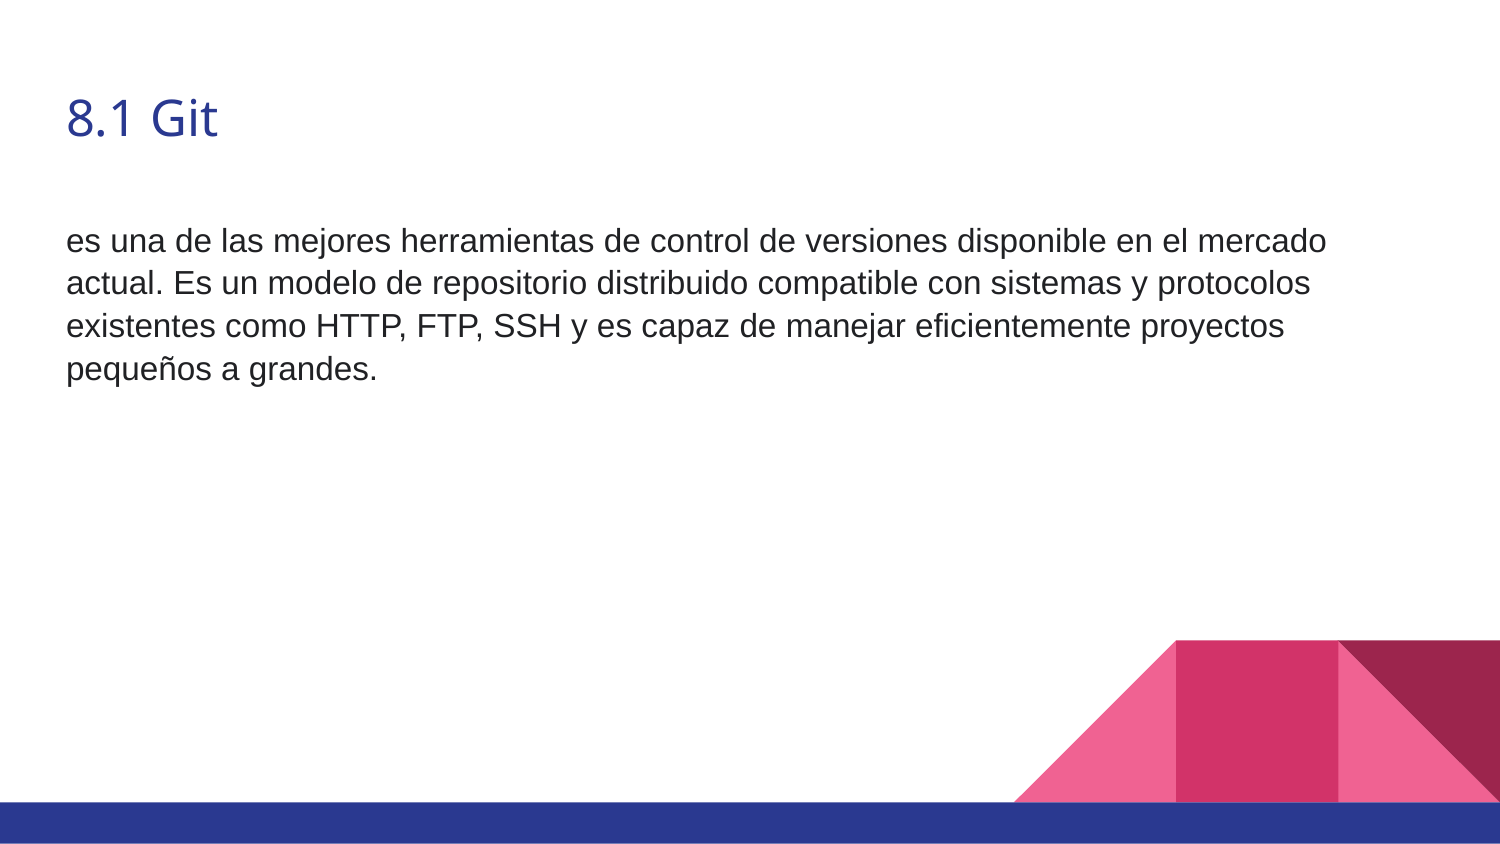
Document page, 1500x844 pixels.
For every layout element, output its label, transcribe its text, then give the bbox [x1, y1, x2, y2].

title 8.1 Git [51, 67, 1449, 167]
list es una de las mejores herramientas de control de versiones disponible en el mercado actual. Es un modelo de repositorio distribuido compatible con sistemas y protocolos existentes como HTTP, FTP, SSH y es capaz de manejar eficientemente proyectos pequeños a grandes. [51, 201, 1449, 782]
